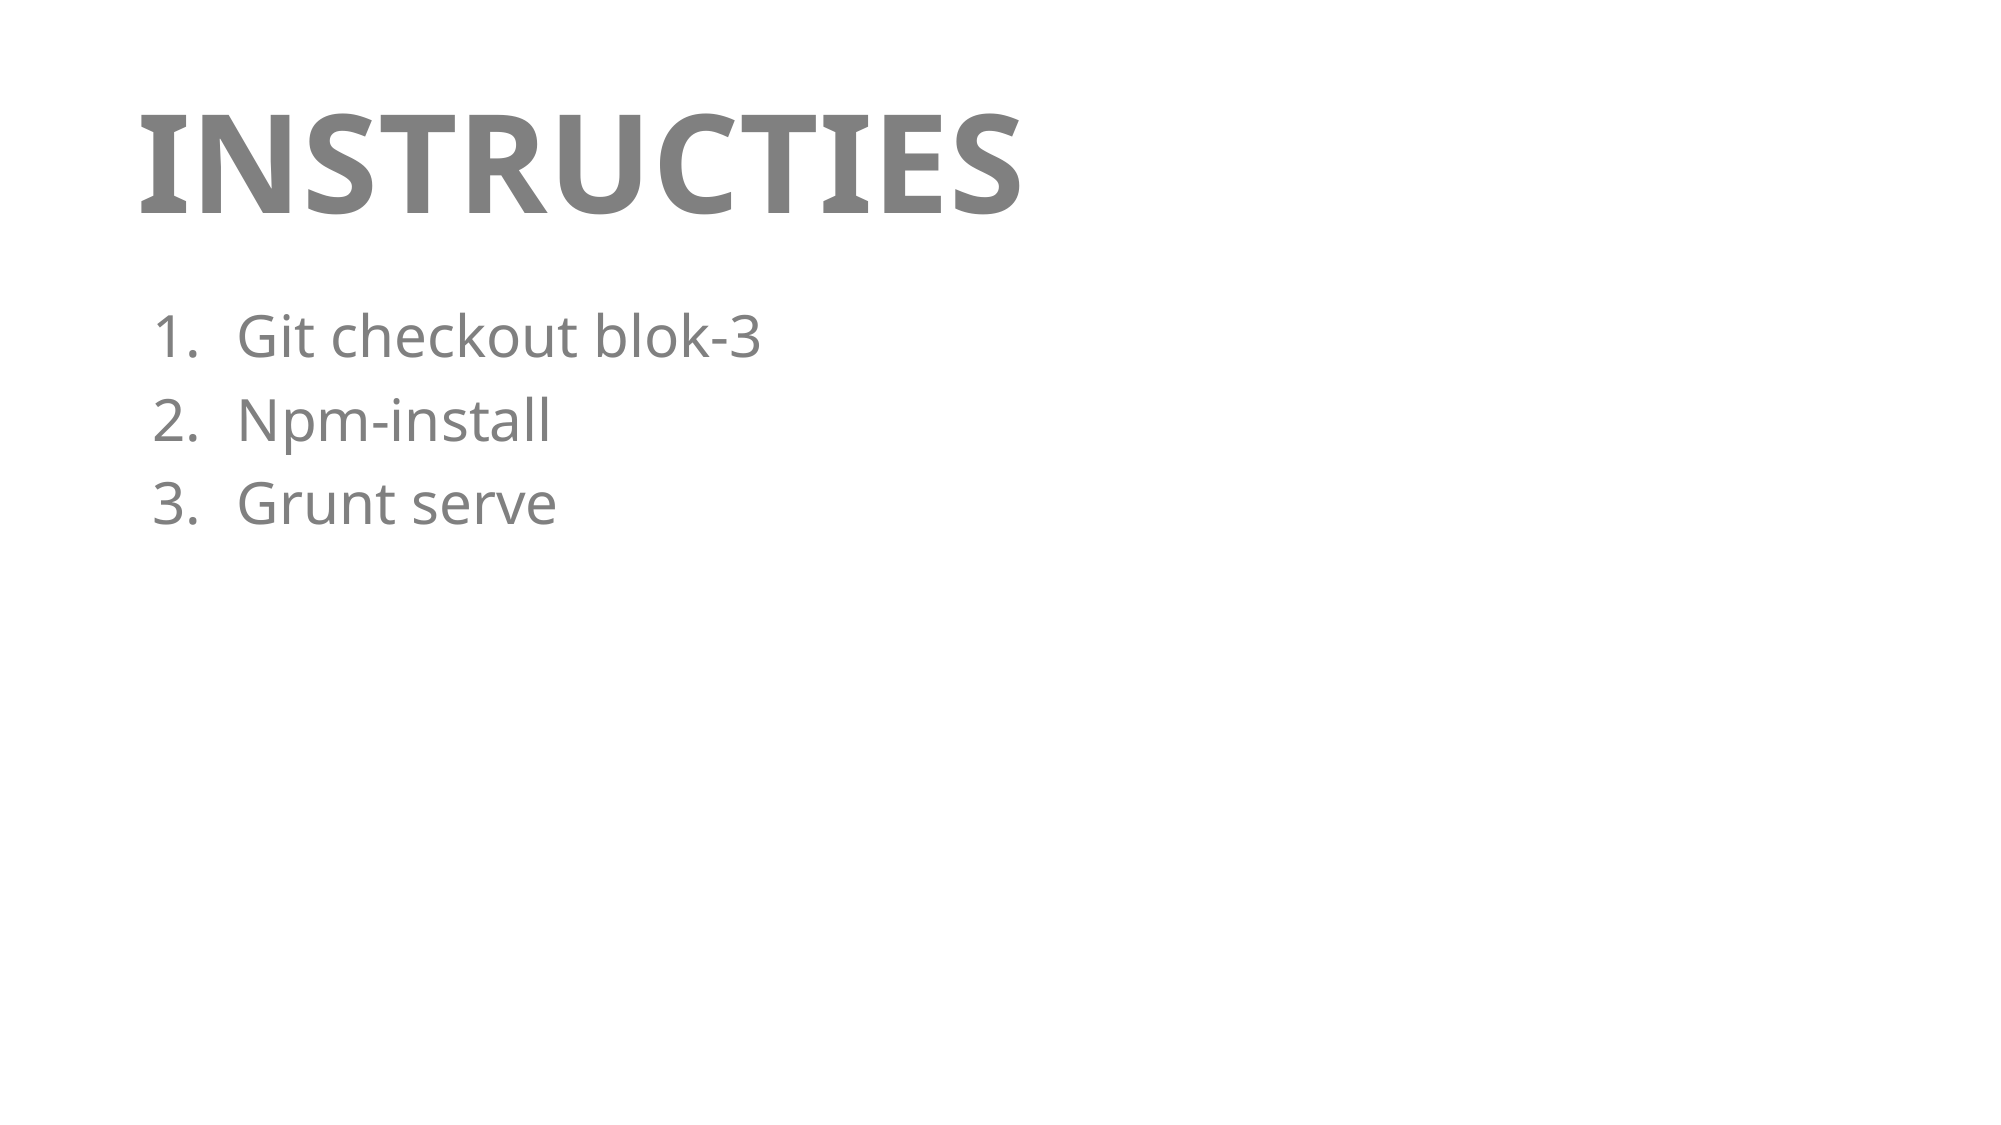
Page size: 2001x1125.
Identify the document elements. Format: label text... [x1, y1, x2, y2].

list Git checkout blok-3 Npm-install Grunt serve [137, 299, 1863, 1014]
title INSTRUCTIES [137, 59, 1863, 278]
